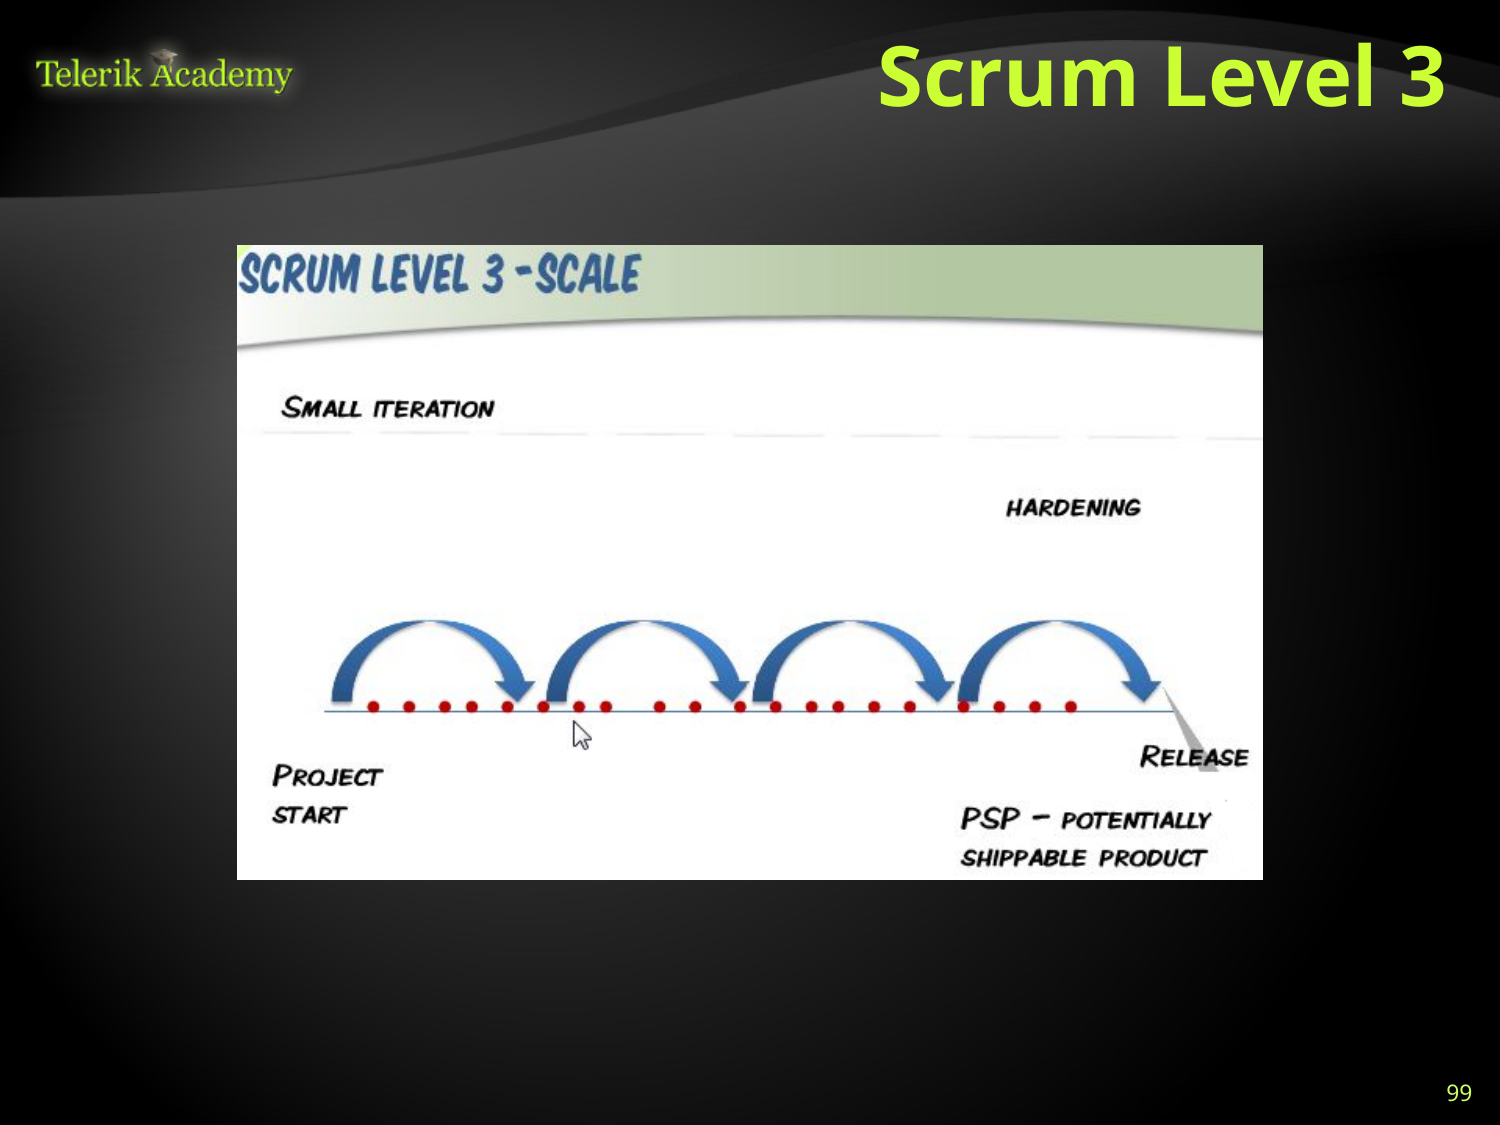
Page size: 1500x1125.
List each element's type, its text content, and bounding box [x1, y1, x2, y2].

slide_number 99 [1412, 1074, 1488, 1113]
picture [0, 0, 1500, 1125]
title Scrum Level 3 [300, 12, 1463, 150]
